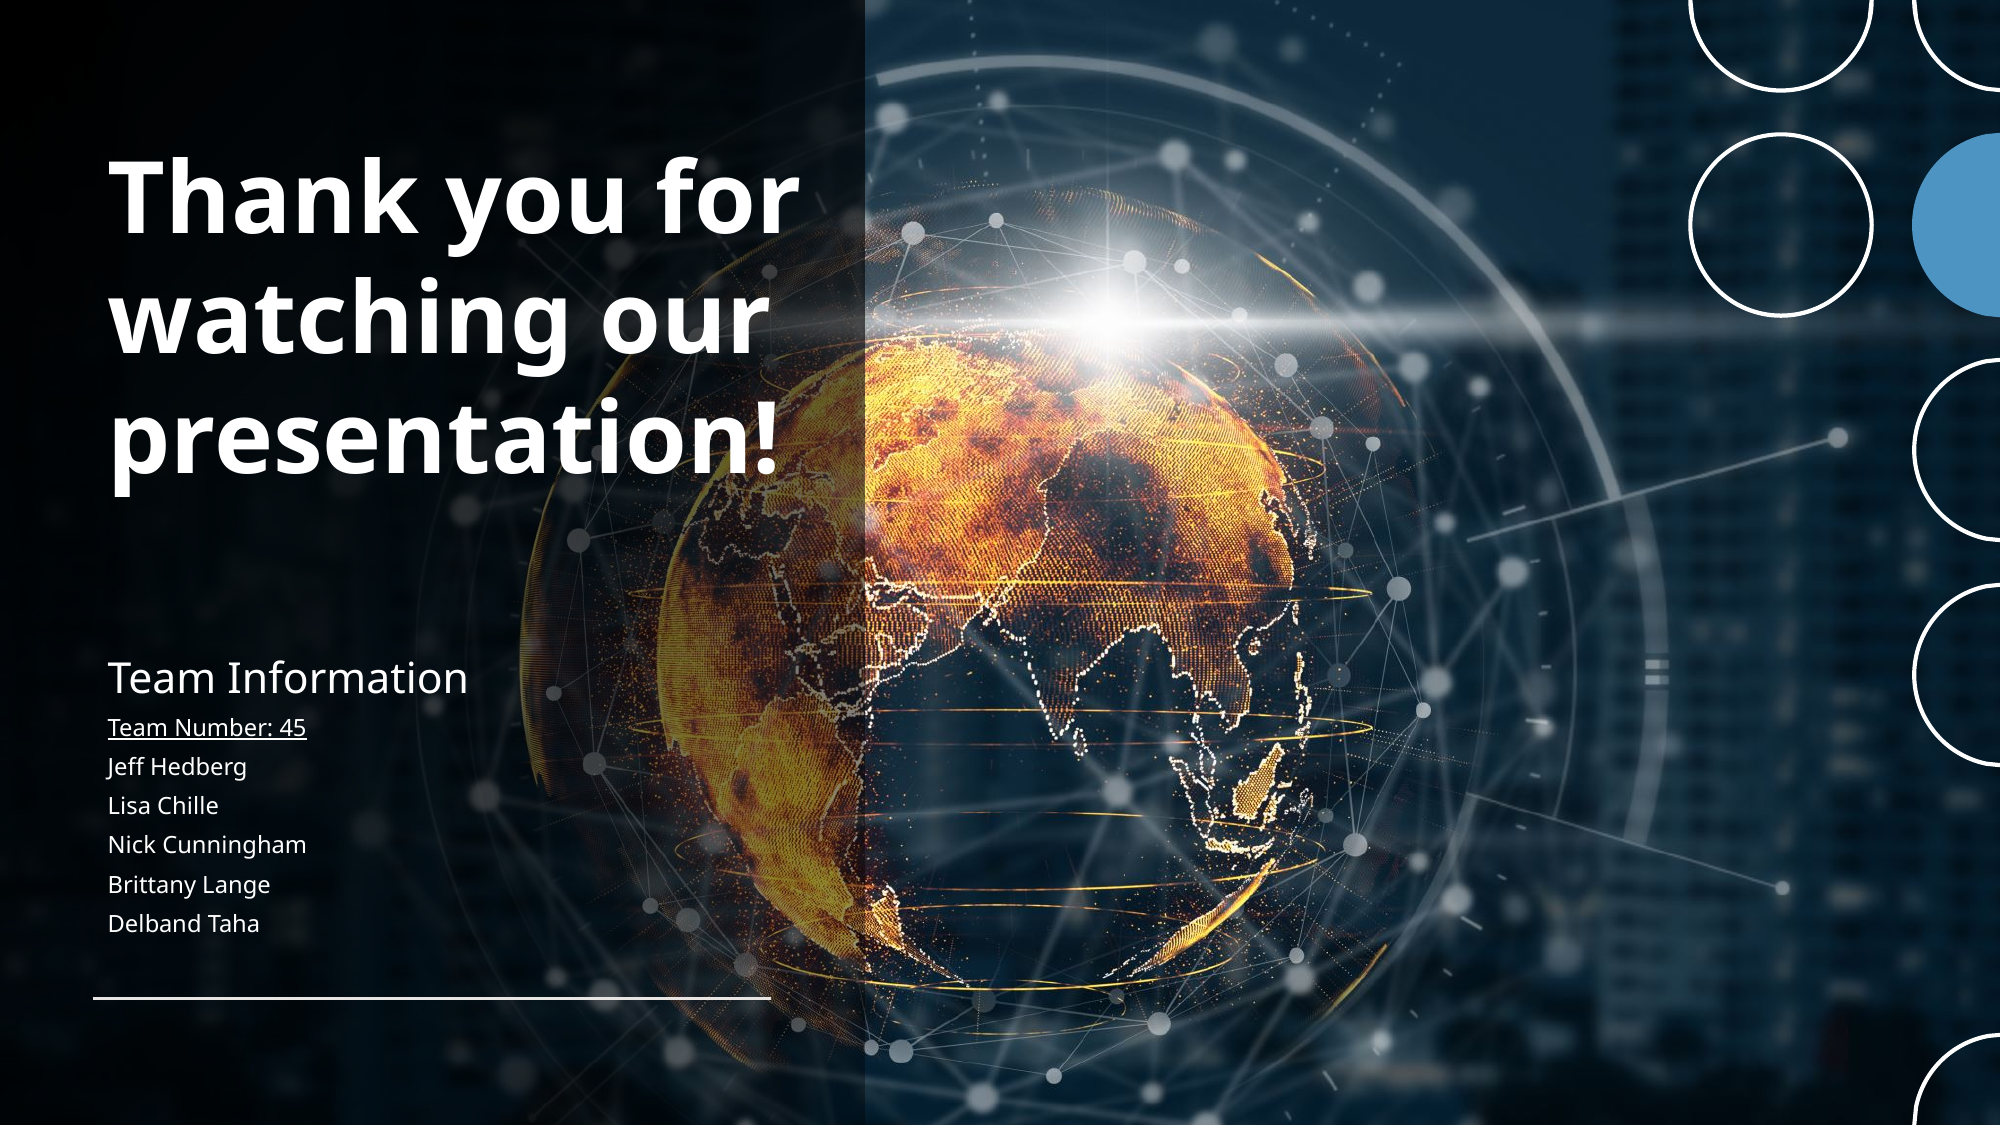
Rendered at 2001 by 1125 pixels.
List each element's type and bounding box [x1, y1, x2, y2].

text_box [1688, 0, 2000, 1125]
picture [0, 0, 1688, 1125]
